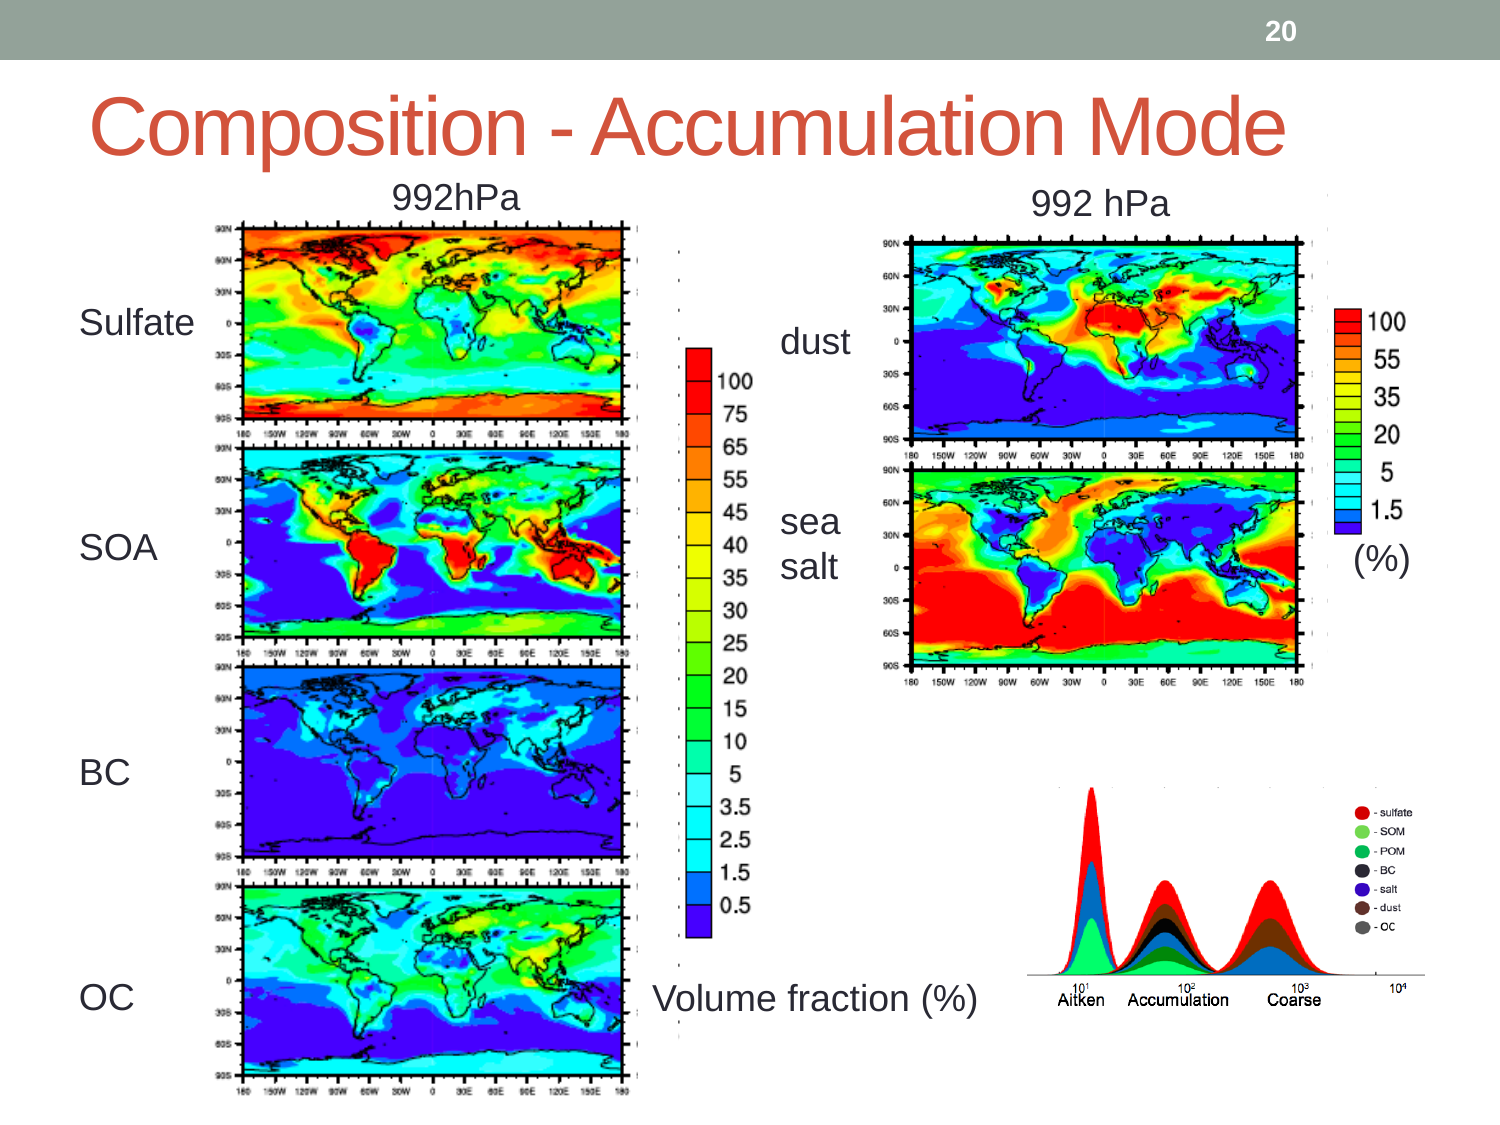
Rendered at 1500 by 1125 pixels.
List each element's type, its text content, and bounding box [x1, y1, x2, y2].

picture [1026, 771, 1426, 1019]
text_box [765, 171, 1449, 702]
title Composition - Accumulation Mode [73, 0, 1500, 257]
slide_number 20 [1250, 3, 1425, 57]
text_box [63, 164, 1026, 1125]
